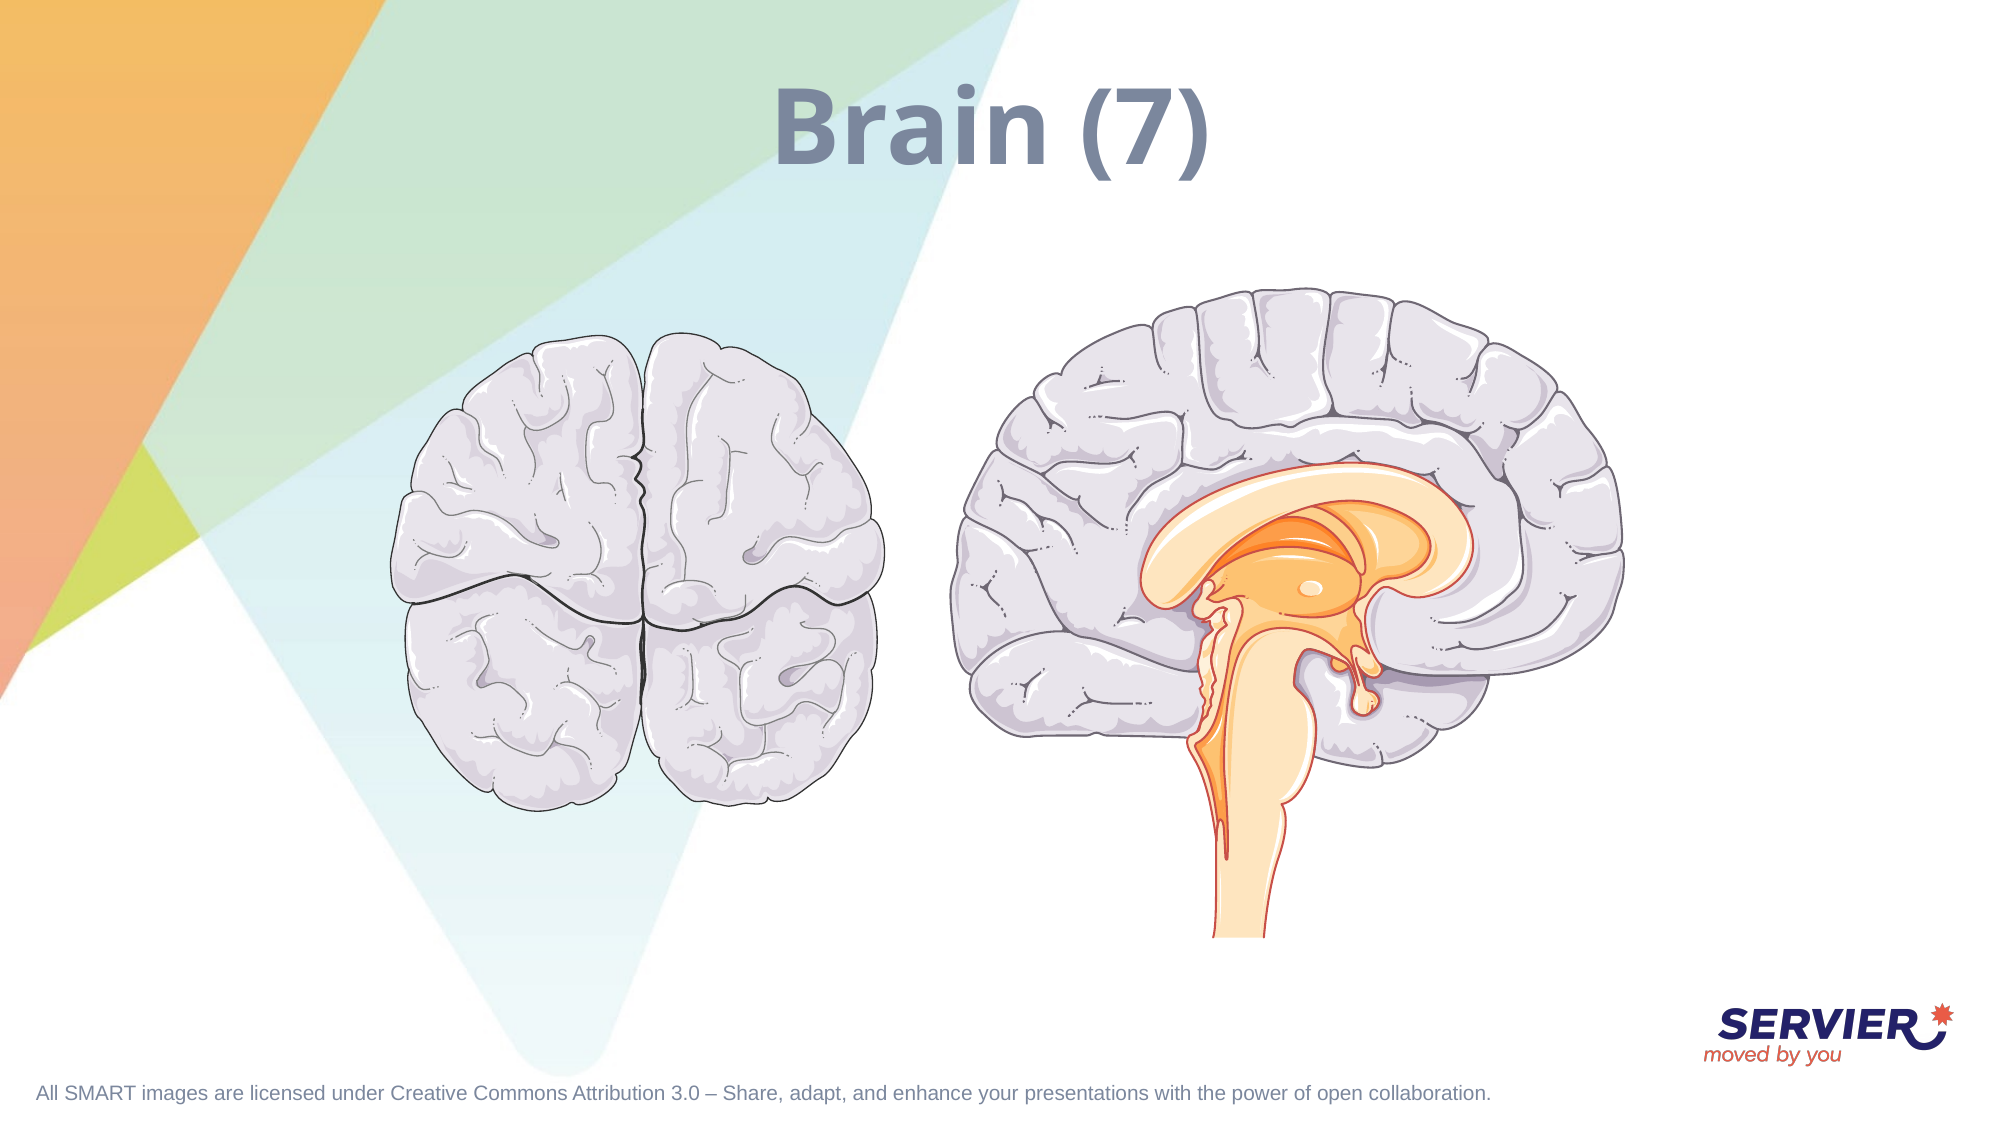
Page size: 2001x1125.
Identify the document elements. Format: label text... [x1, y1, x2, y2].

picture [0, 0, 2001, 1125]
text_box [949, 285, 1625, 938]
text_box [389, 319, 888, 813]
title Brain (7) [54, 12, 1926, 232]
